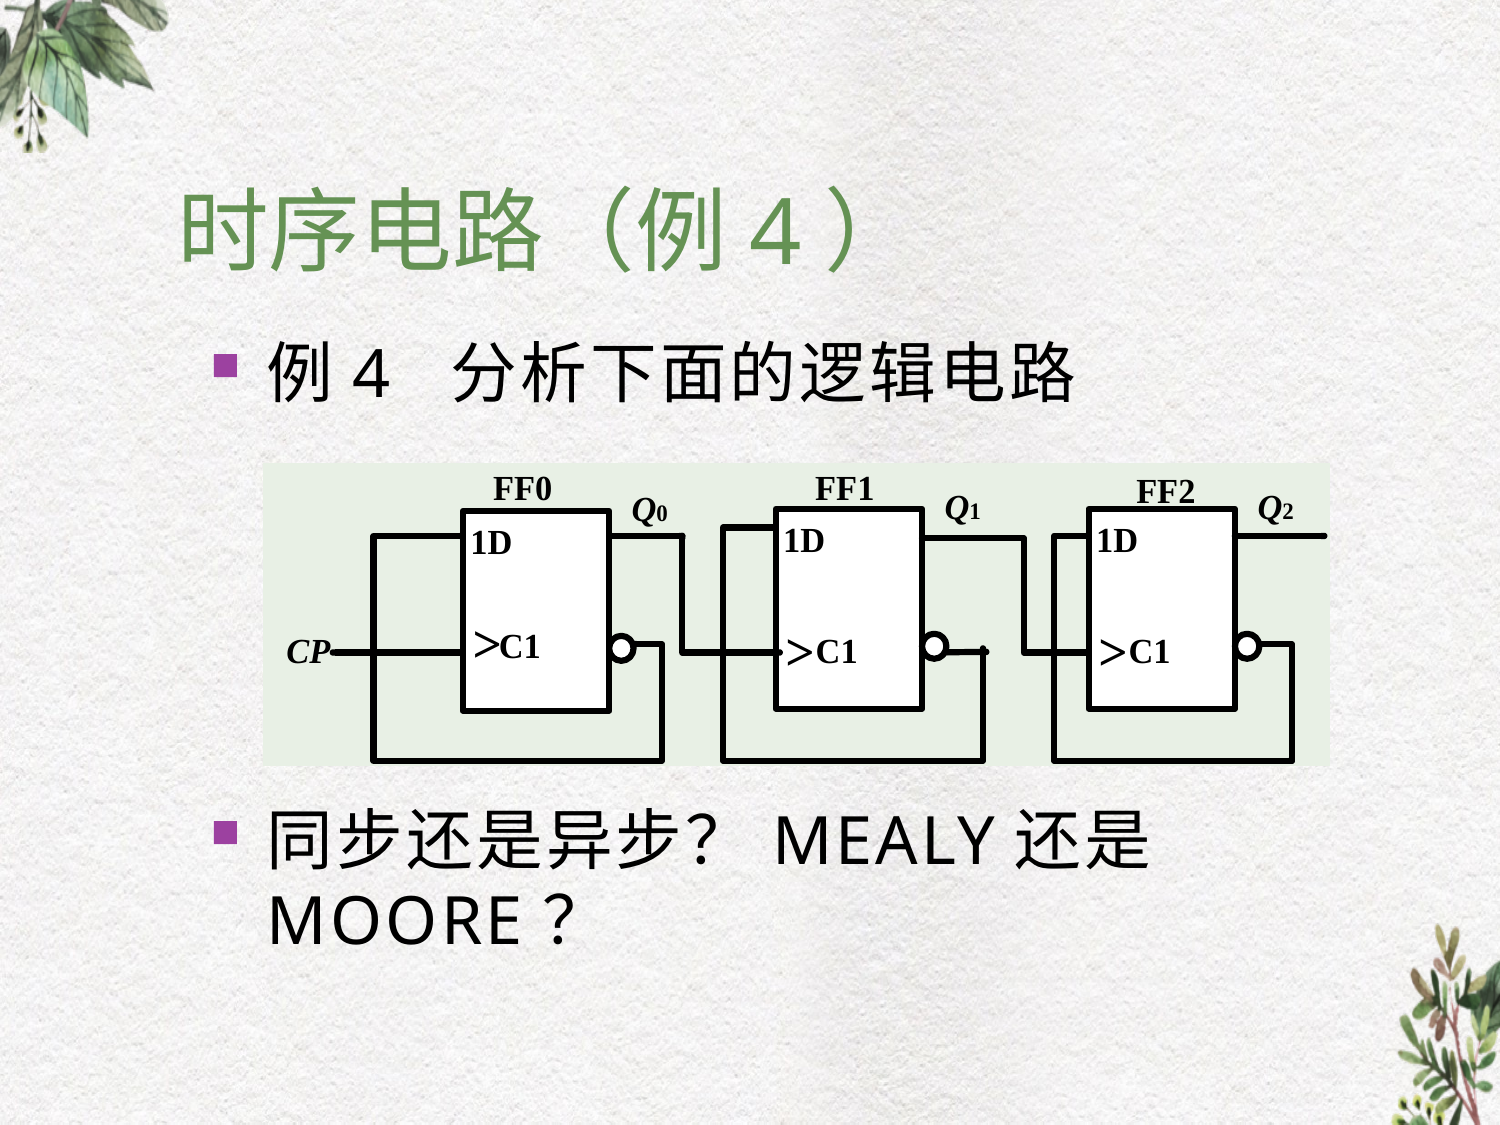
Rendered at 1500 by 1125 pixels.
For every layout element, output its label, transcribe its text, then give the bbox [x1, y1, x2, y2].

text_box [262, 462, 1330, 767]
list 例4 分析下面的逻辑电路 同步还是异步？MEALY还是MOORE？ [193, 331, 1469, 1006]
text_box 时序电路（例4） [162, 50, 1441, 290]
picture [0, 0, 1500, 1125]
